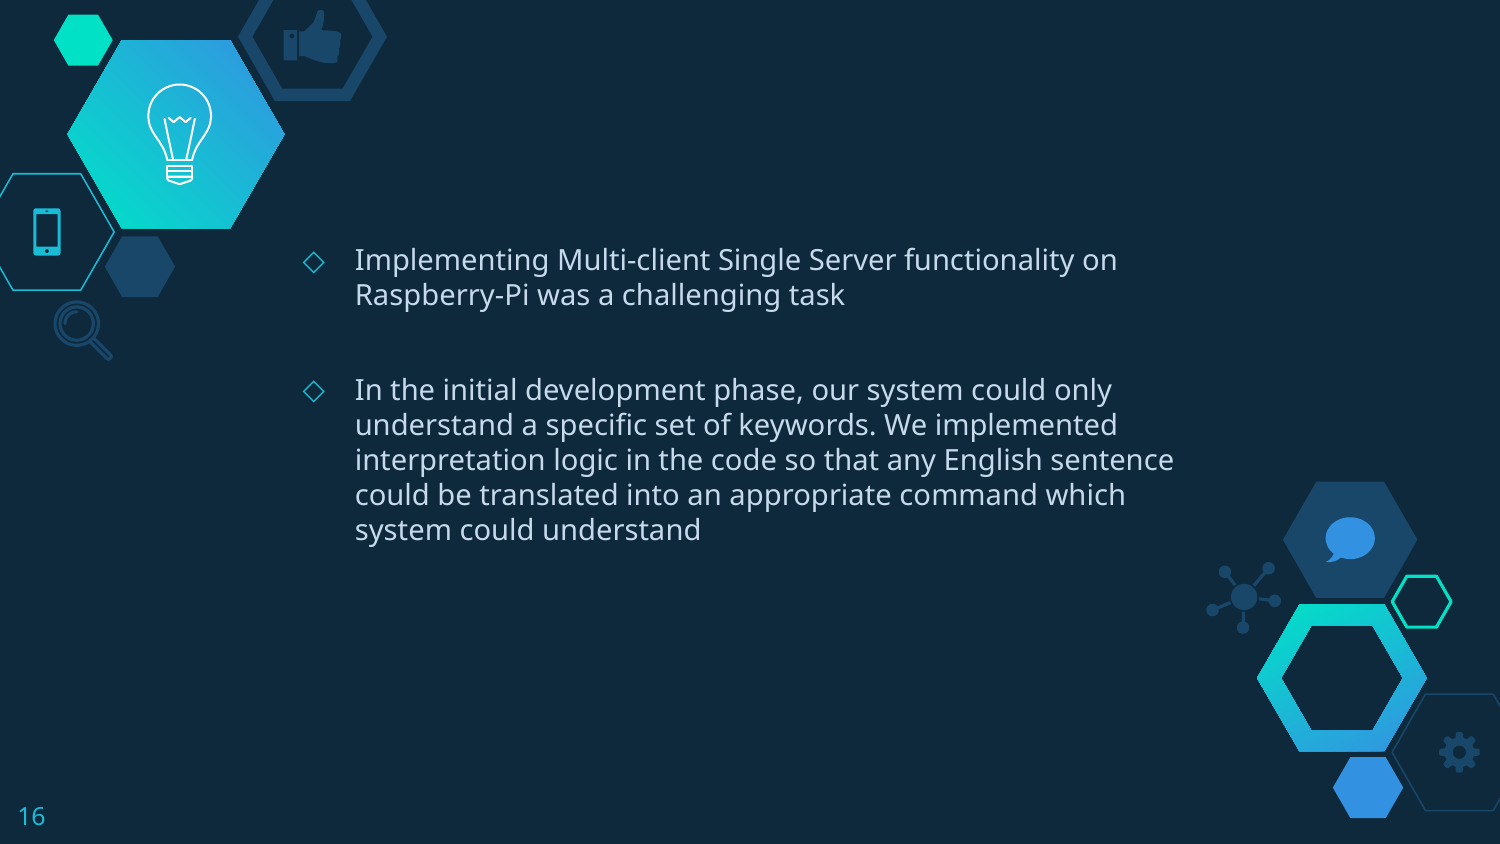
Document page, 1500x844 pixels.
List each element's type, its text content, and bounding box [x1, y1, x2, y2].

slide_number 16 [2, 785, 93, 844]
list Implementing Multi-client Single Server functionality on Raspberry-Pi was a challenging task In the initial development phase, our system could only understand a specific set of keywords. We implemented interpretation logic in the code so that any English sentence could be translated into an appropriate command which system could understand [264, 178, 1206, 797]
